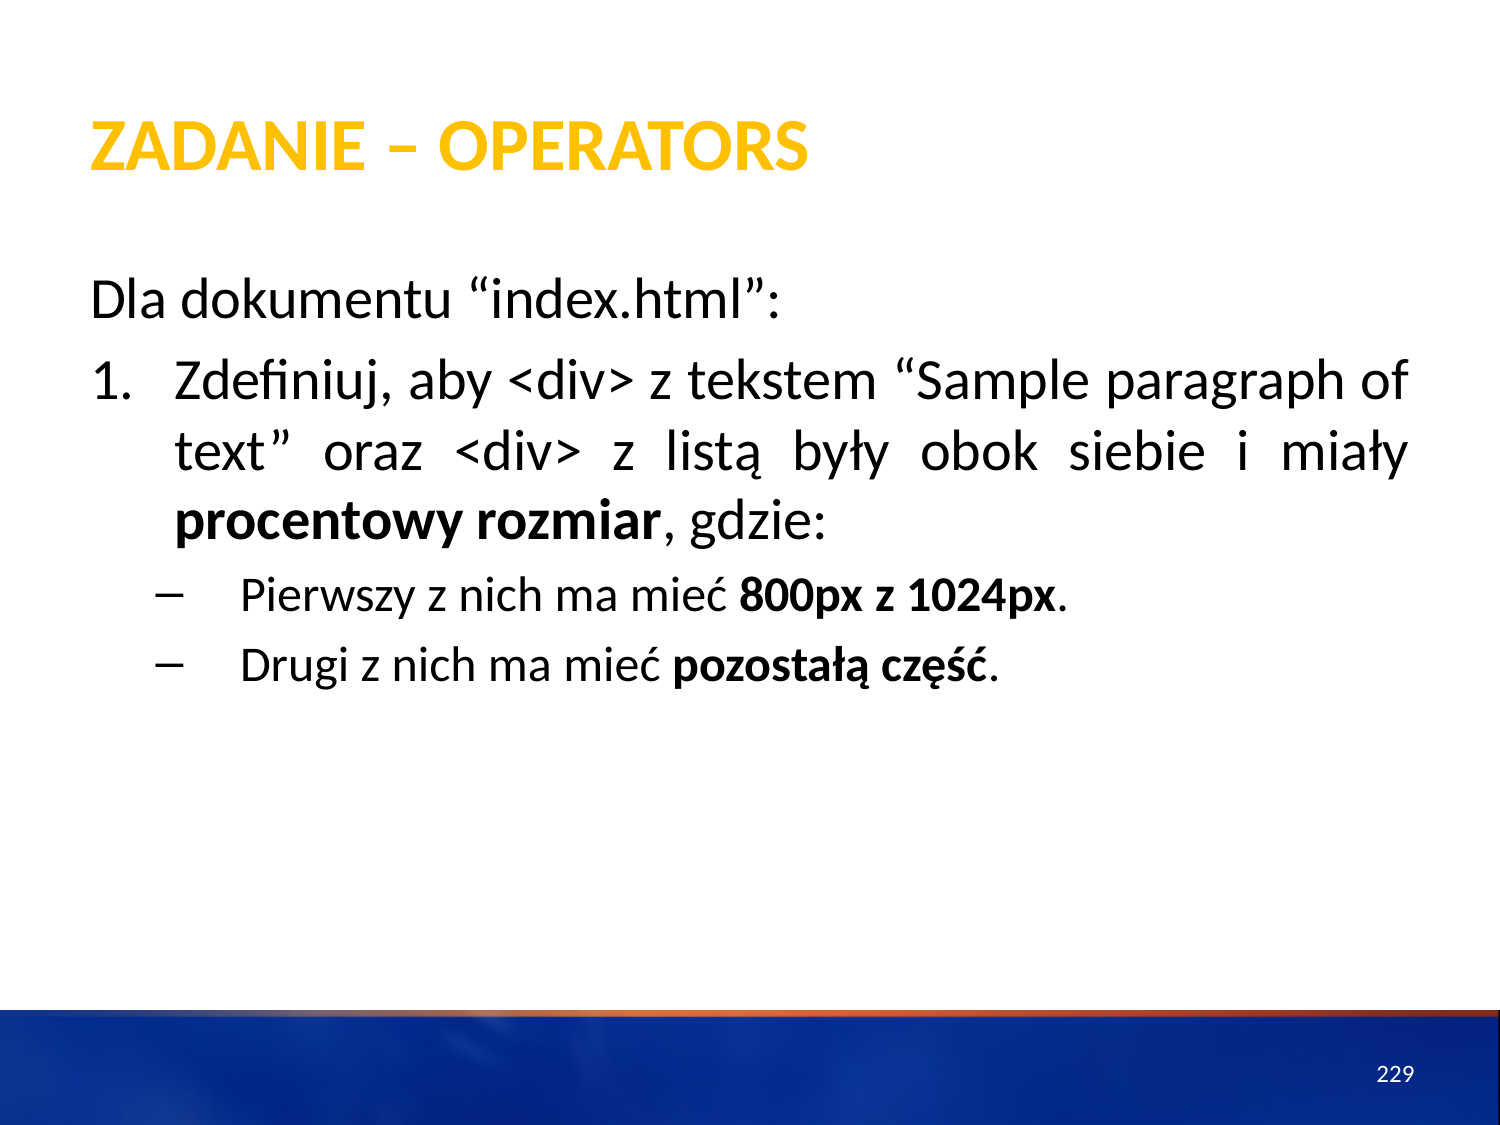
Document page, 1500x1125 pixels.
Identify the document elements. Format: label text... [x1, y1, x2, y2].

picture [0, 1010, 1500, 1125]
title ZADANIE – Operators [75, 93, 1425, 188]
slide_number 229 [1215, 1042, 1430, 1103]
list Dla dokumentu “index.html”: Zdefiniuj, aby <div> z tekstem “Sample paragraph of text” oraz <div> z listą były obok siebie i miały procentowy rozmiar, gdzie: Pierwszy z nich ma mieć 800px z 1024px. Drugi z nich ma mieć pozostałą część. [75, 252, 1425, 1047]
